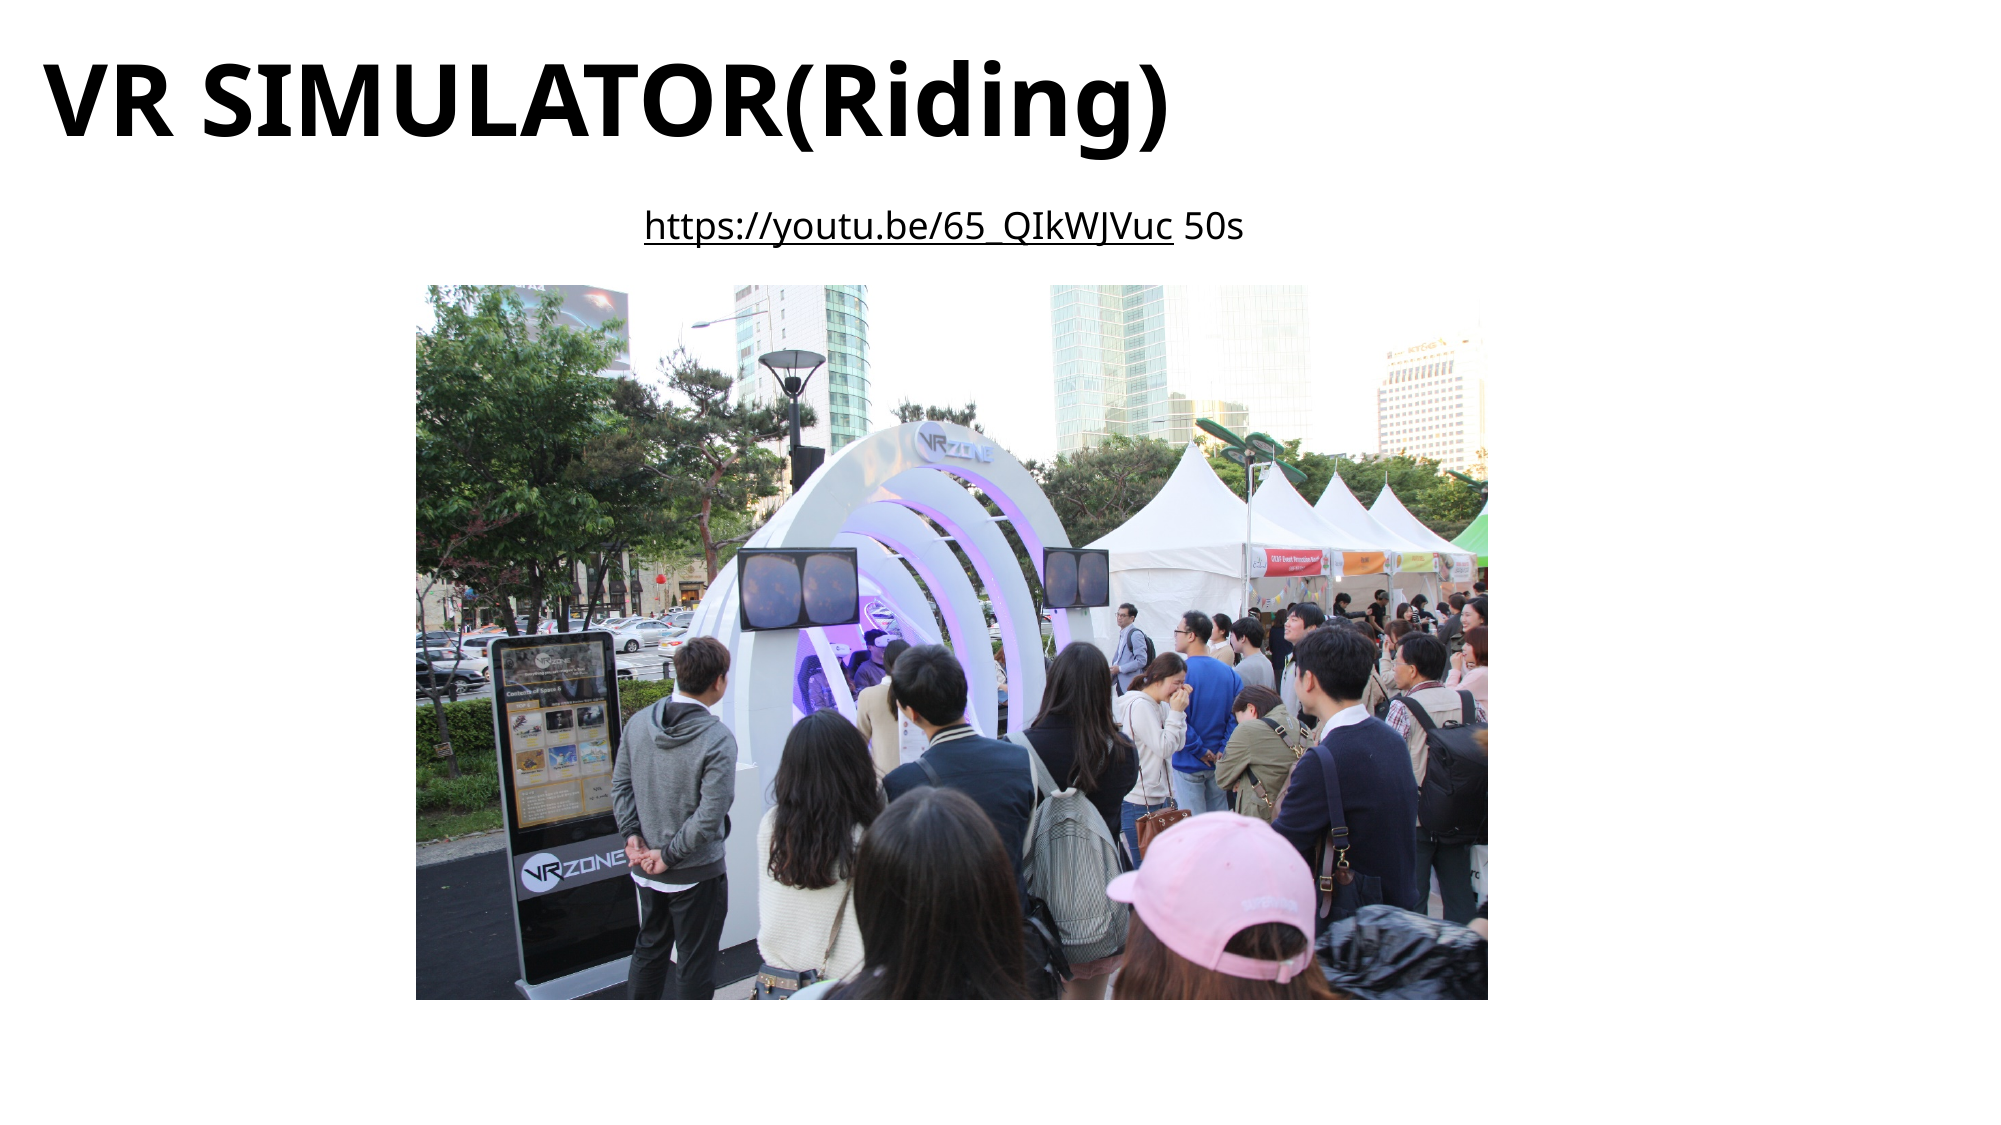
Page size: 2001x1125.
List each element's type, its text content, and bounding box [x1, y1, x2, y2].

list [416, 285, 1488, 1000]
text_box VR SIMULATOR(Riding) [28, 28, 1187, 164]
text_box https://youtu.be/65_QIkWJVuc 50s [628, 195, 1260, 261]
